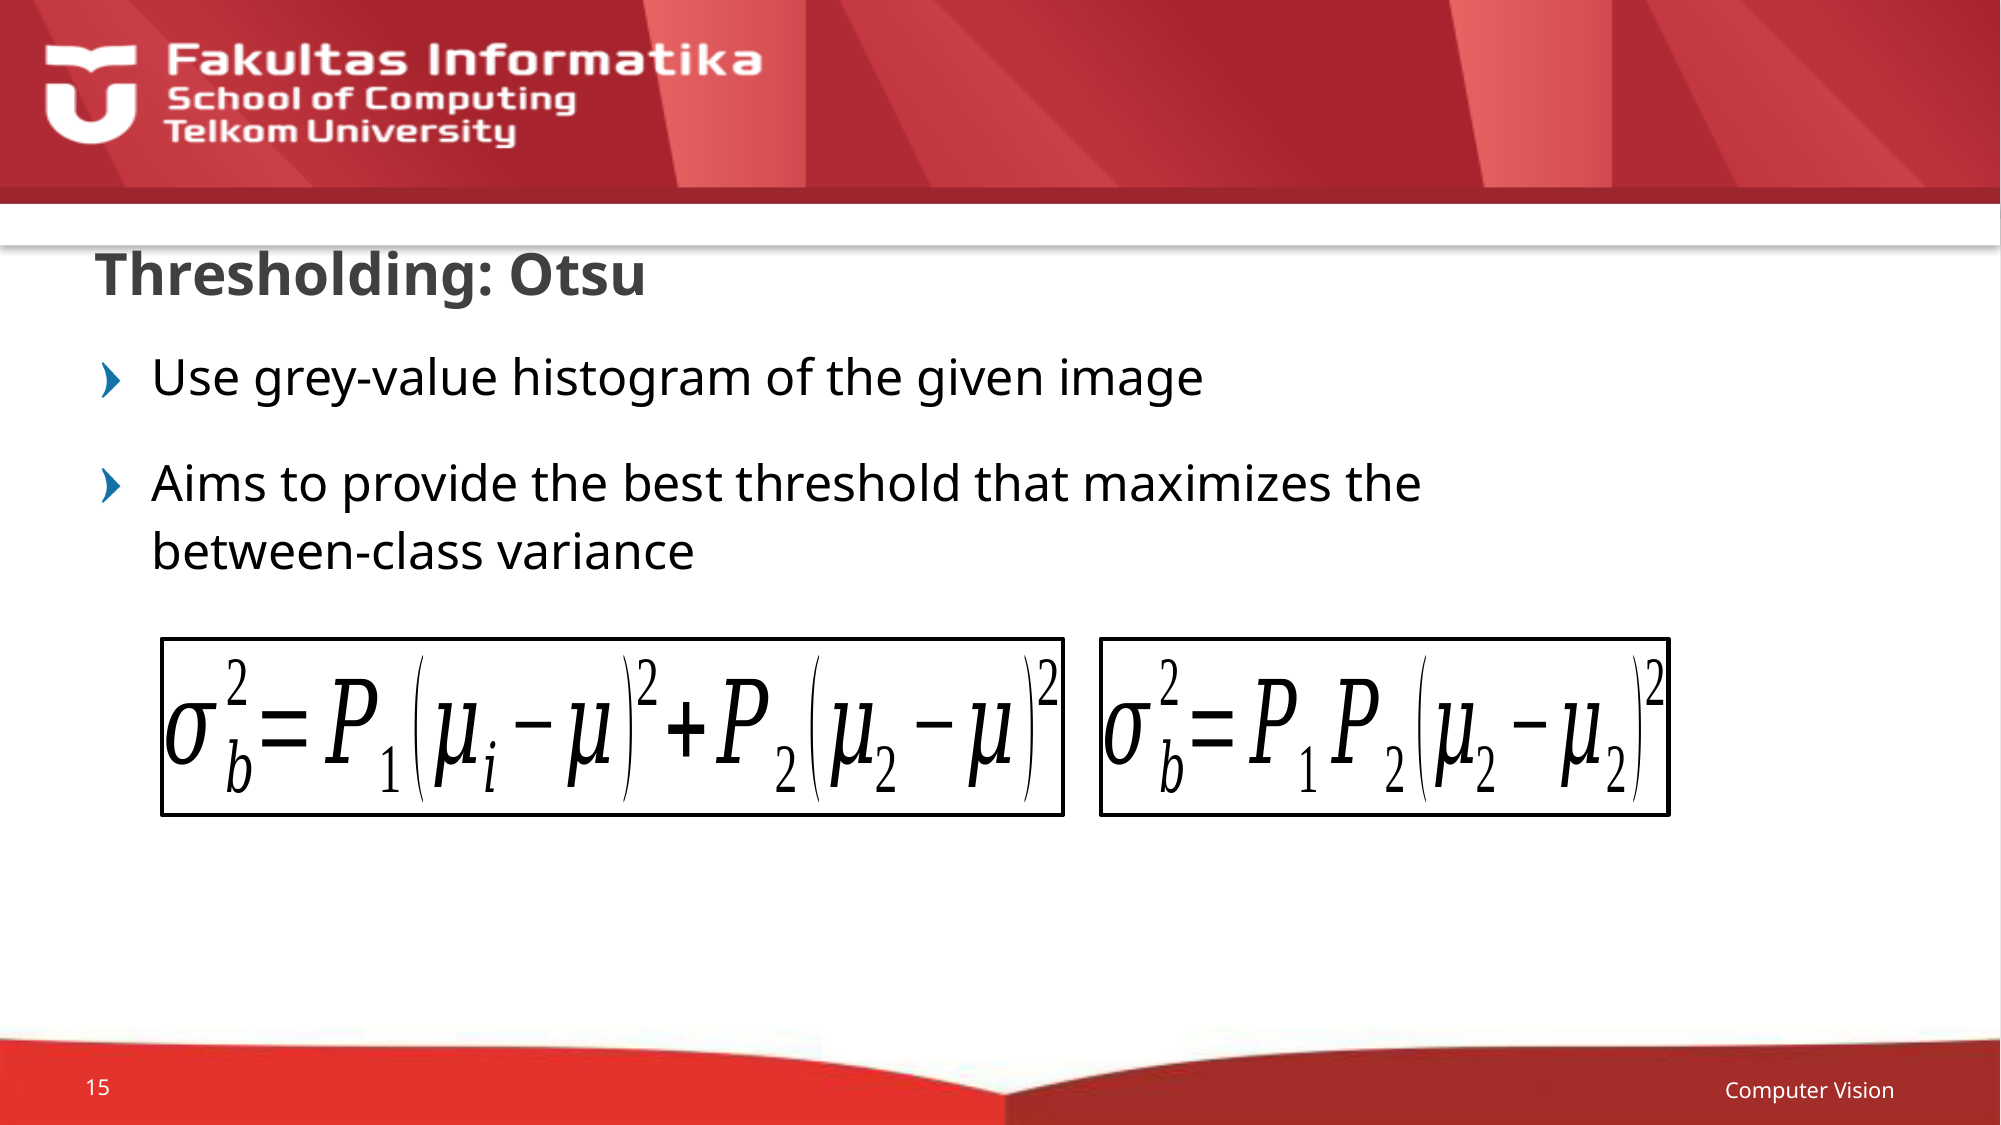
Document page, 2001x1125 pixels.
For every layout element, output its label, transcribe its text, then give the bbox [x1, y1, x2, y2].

title Thresholding: Otsu [79, 219, 1901, 325]
list Computer Vision [1185, 1058, 1911, 1119]
picture [0, 0, 2001, 1125]
picture [95, 351, 124, 400]
slide_number 15 [85, 1058, 164, 1119]
picture [95, 457, 124, 505]
list Use grey-value histogram of the given image Aims to provide the best threshold that maximizes the between-class variance [80, 329, 1902, 990]
